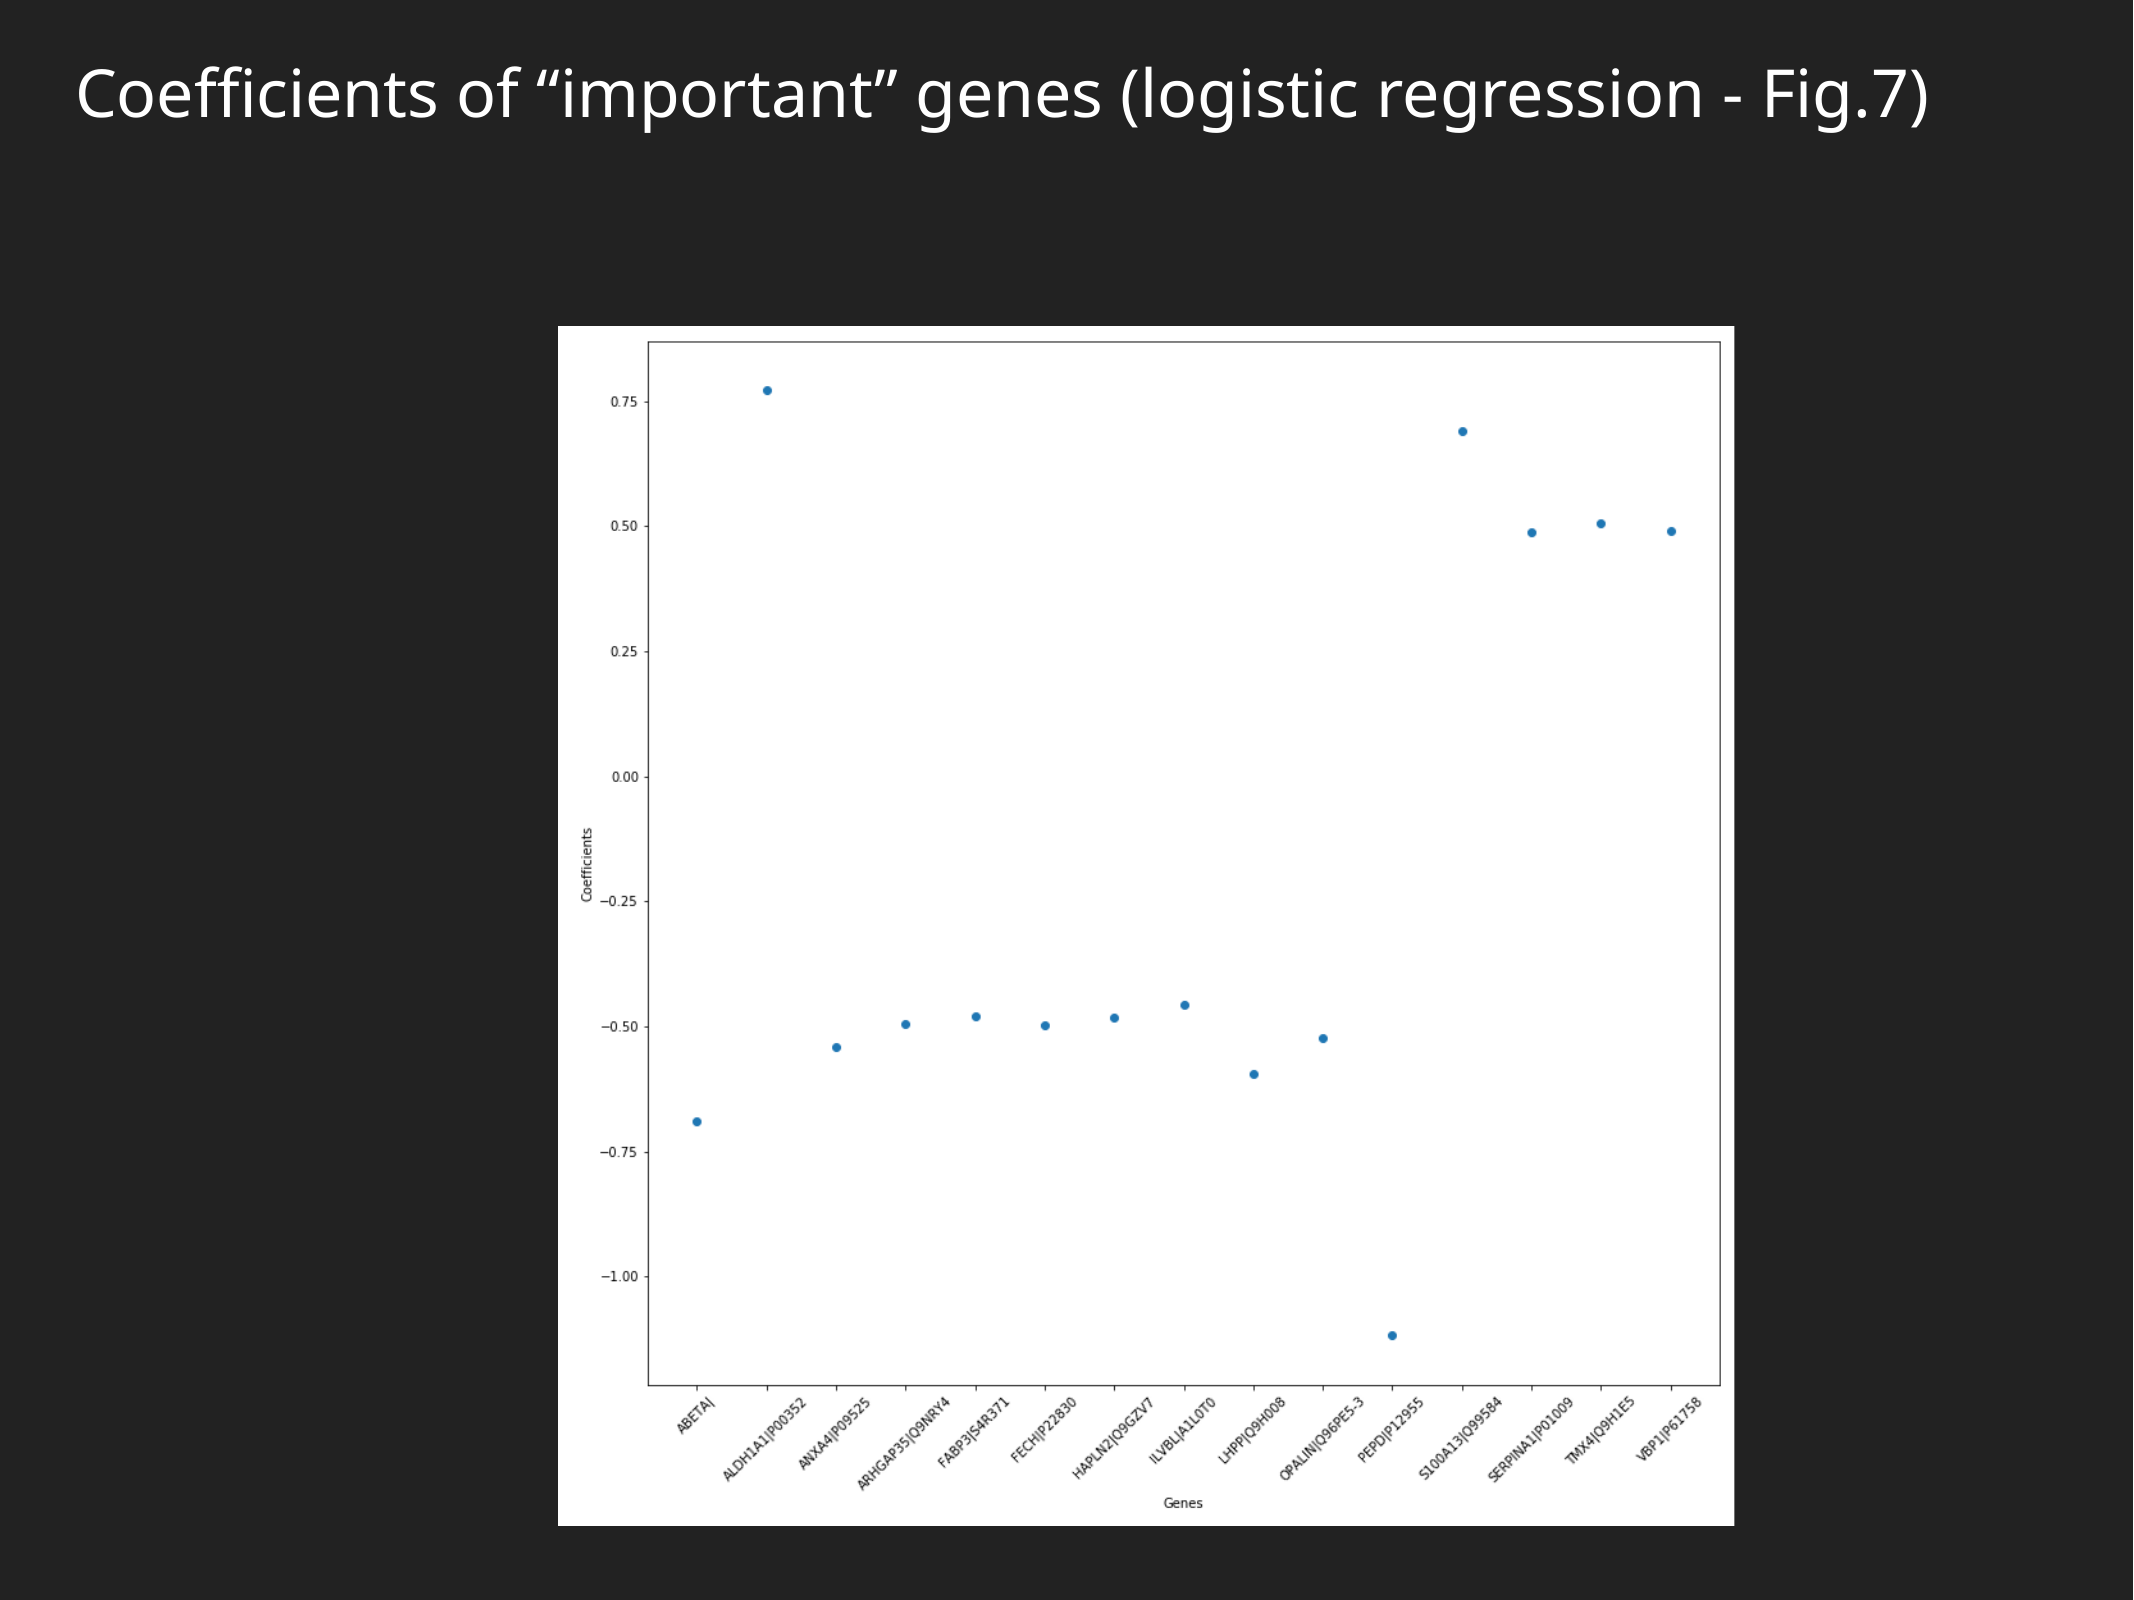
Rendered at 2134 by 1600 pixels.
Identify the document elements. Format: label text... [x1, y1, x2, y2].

title Coefficients of “important” genes (logistic regression - Fig.7) [66, 57, 2068, 178]
picture [557, 325, 1735, 1526]
